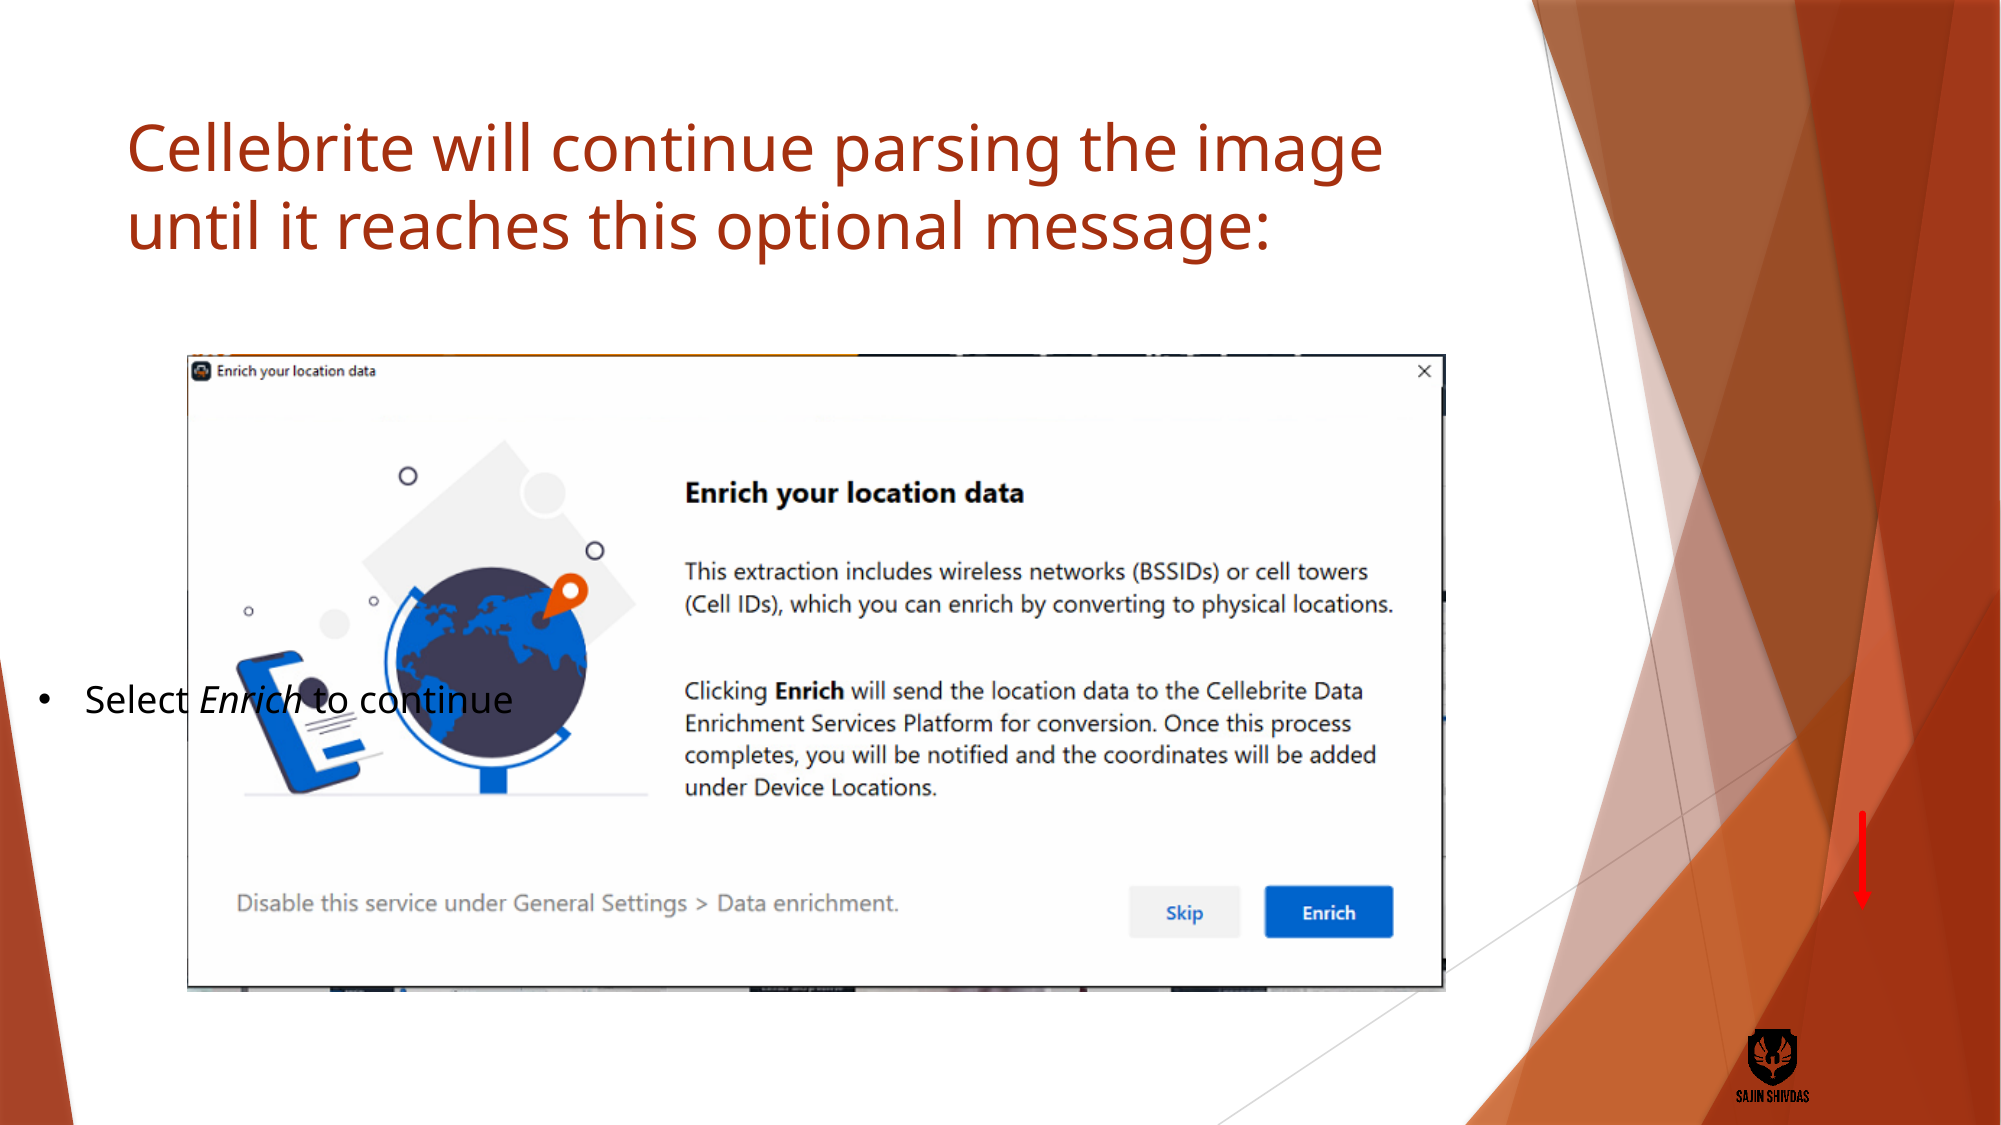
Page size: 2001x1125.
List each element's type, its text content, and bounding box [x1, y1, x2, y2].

title Cellebrite will continue parsing the image until it reaches this optional message: [111, 99, 1522, 317]
picture [1728, 1021, 1819, 1112]
text_box Select Enrich to continue [23, 669, 182, 729]
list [186, 353, 1446, 992]
